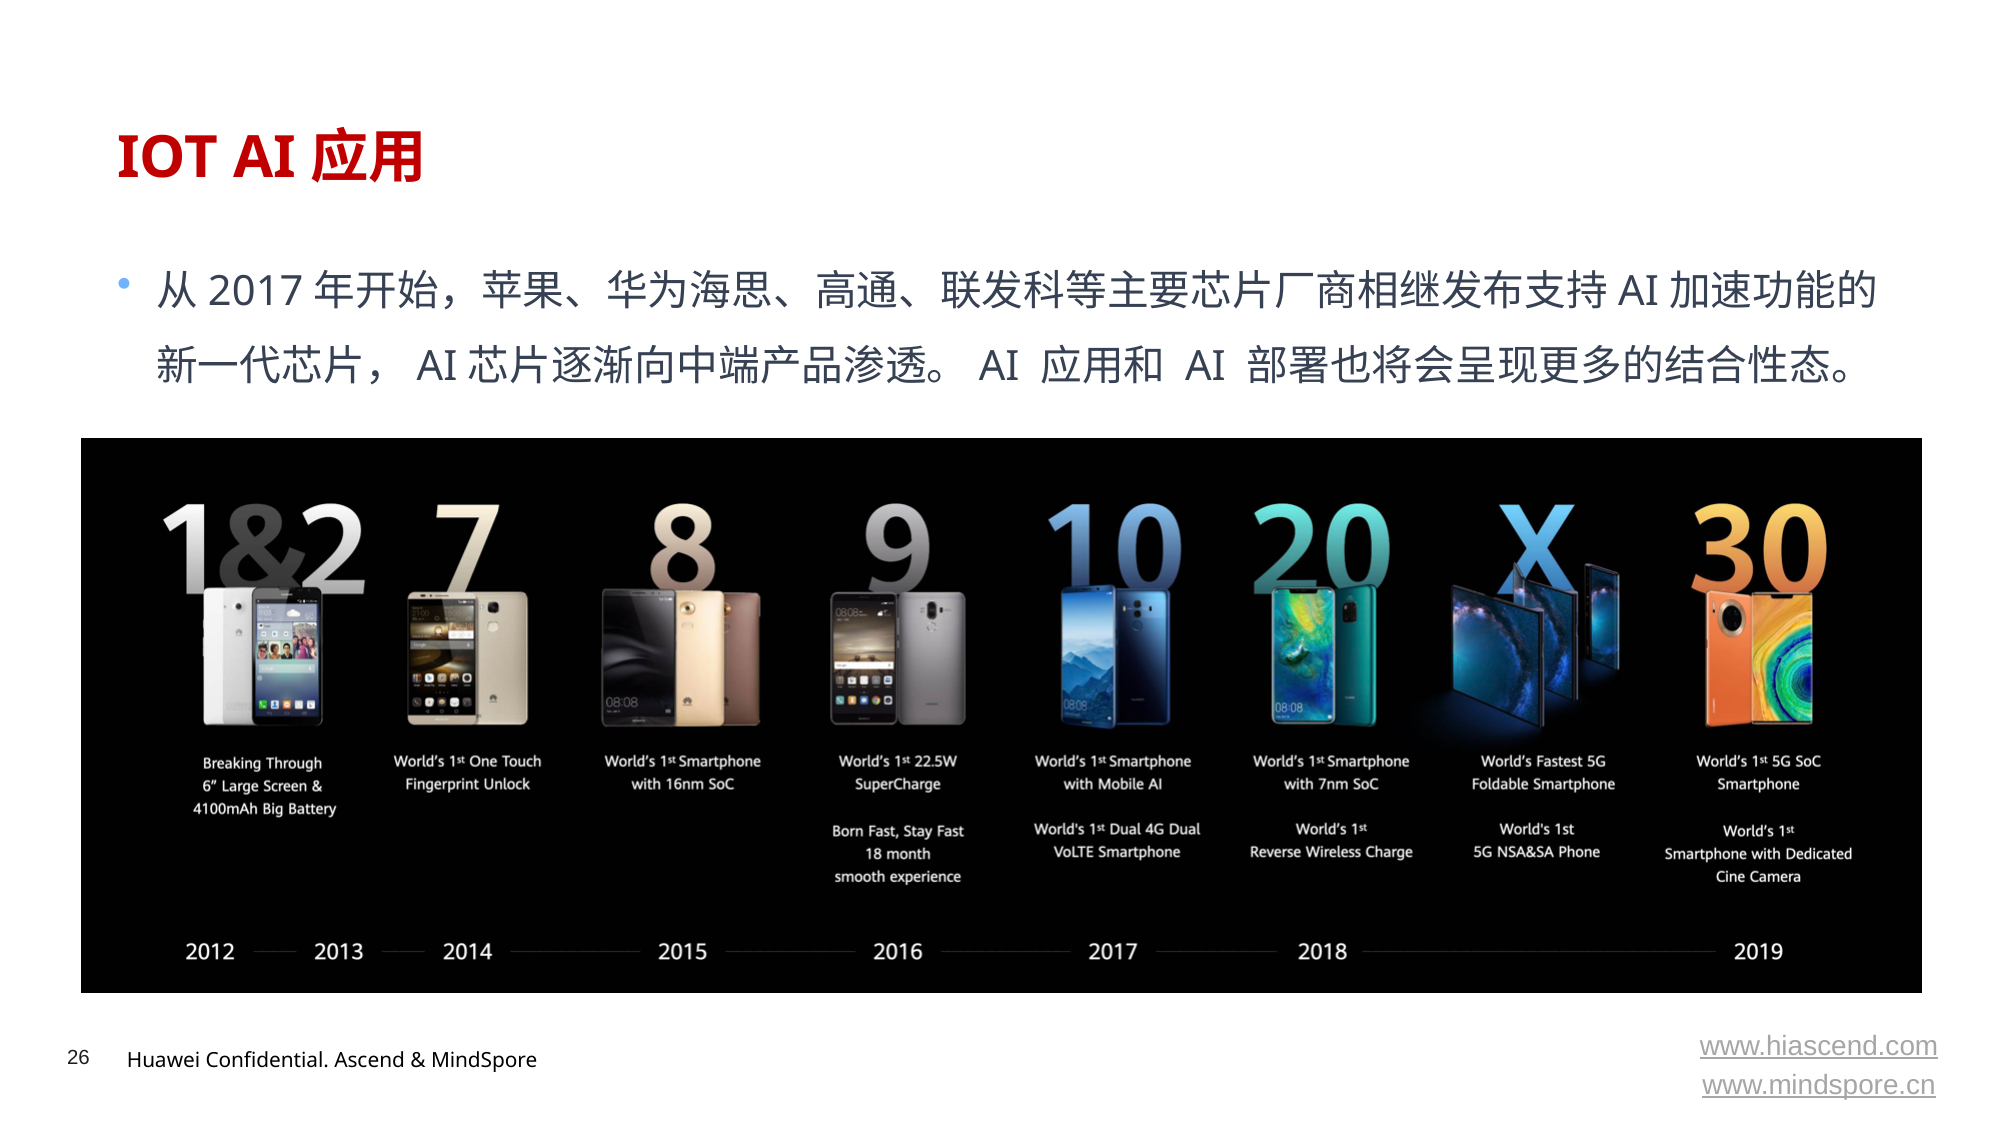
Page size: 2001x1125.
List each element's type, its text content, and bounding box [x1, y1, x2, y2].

list 从2017年开始，苹果、华为海思、高通、联发科等主要芯片厂商相继发布支持AI加速功能的新一代芯片，AI芯片逐渐向中端产品渗透。AI 应用和 AI 部署也将会呈现更多的结合性态。 [102, 231, 1901, 409]
title IOT AI应用 [102, 111, 1901, 209]
picture [81, 438, 1922, 994]
